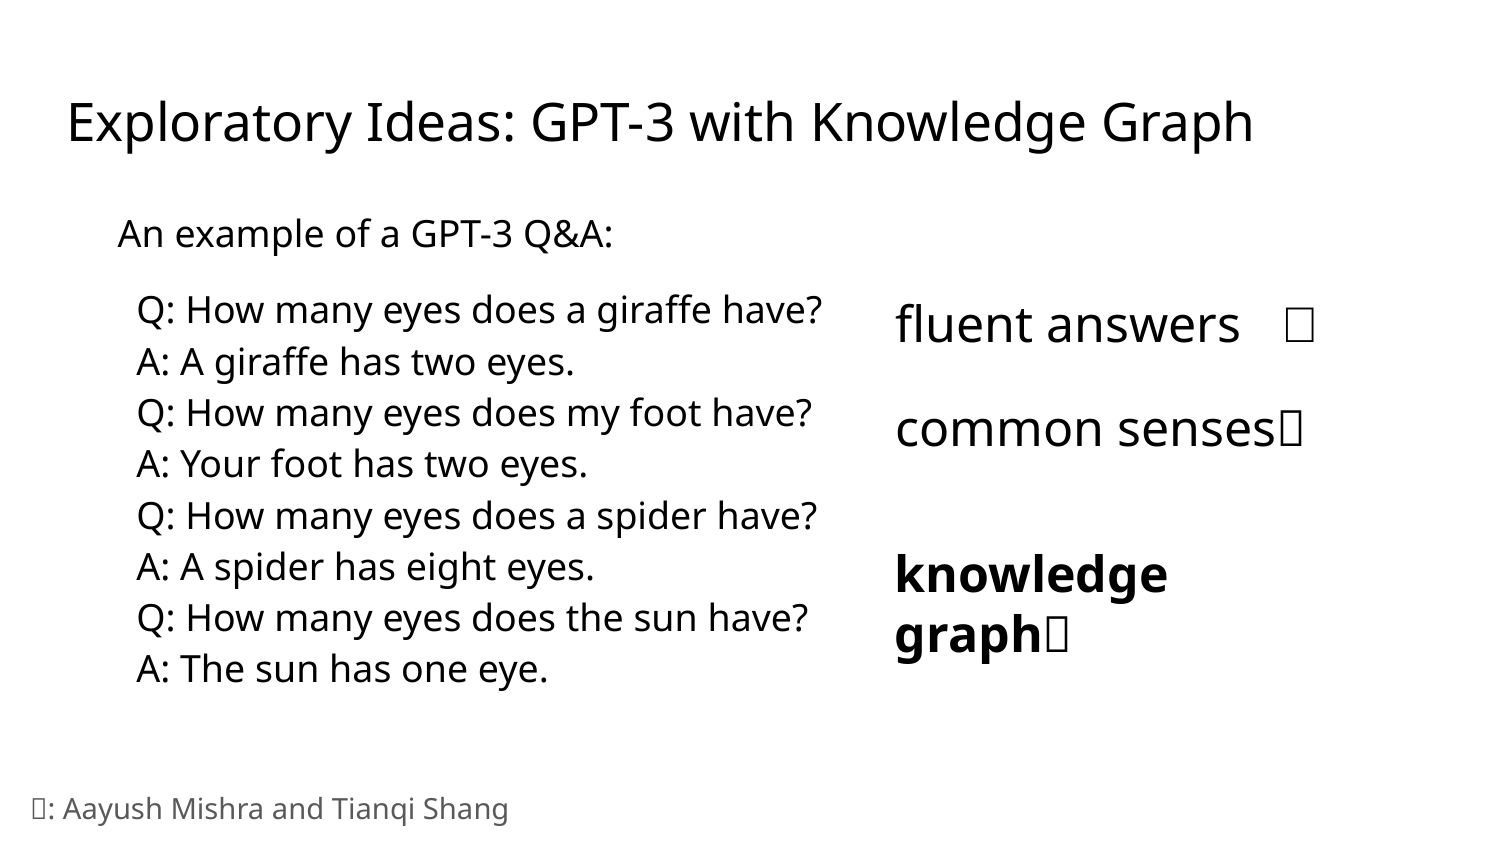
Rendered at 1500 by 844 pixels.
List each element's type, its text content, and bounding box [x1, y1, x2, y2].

text_box common senses❌ [880, 388, 1336, 524]
text_box fluent answers ✅ [880, 285, 1336, 388]
list An example of a GPT-3 Q&A: Q: How many eyes does a giraffe have? A: A giraffe has two eyes. Q: How many eyes does my foot have? A: Your foot has two eyes. Q: How many eyes does a spider have? A: A spider has eight eyes. Q: How many eyes does the sun have? A: The sun has one eye. [102, 189, 1500, 750]
title Exploratory Ideas: GPT-3 with Knowledge Graph [51, 72, 1449, 167]
text_box knowledge graph💡 [879, 534, 1343, 670]
list 🔭: Aayush Mishra and Tianqi Shang [15, 770, 533, 844]
